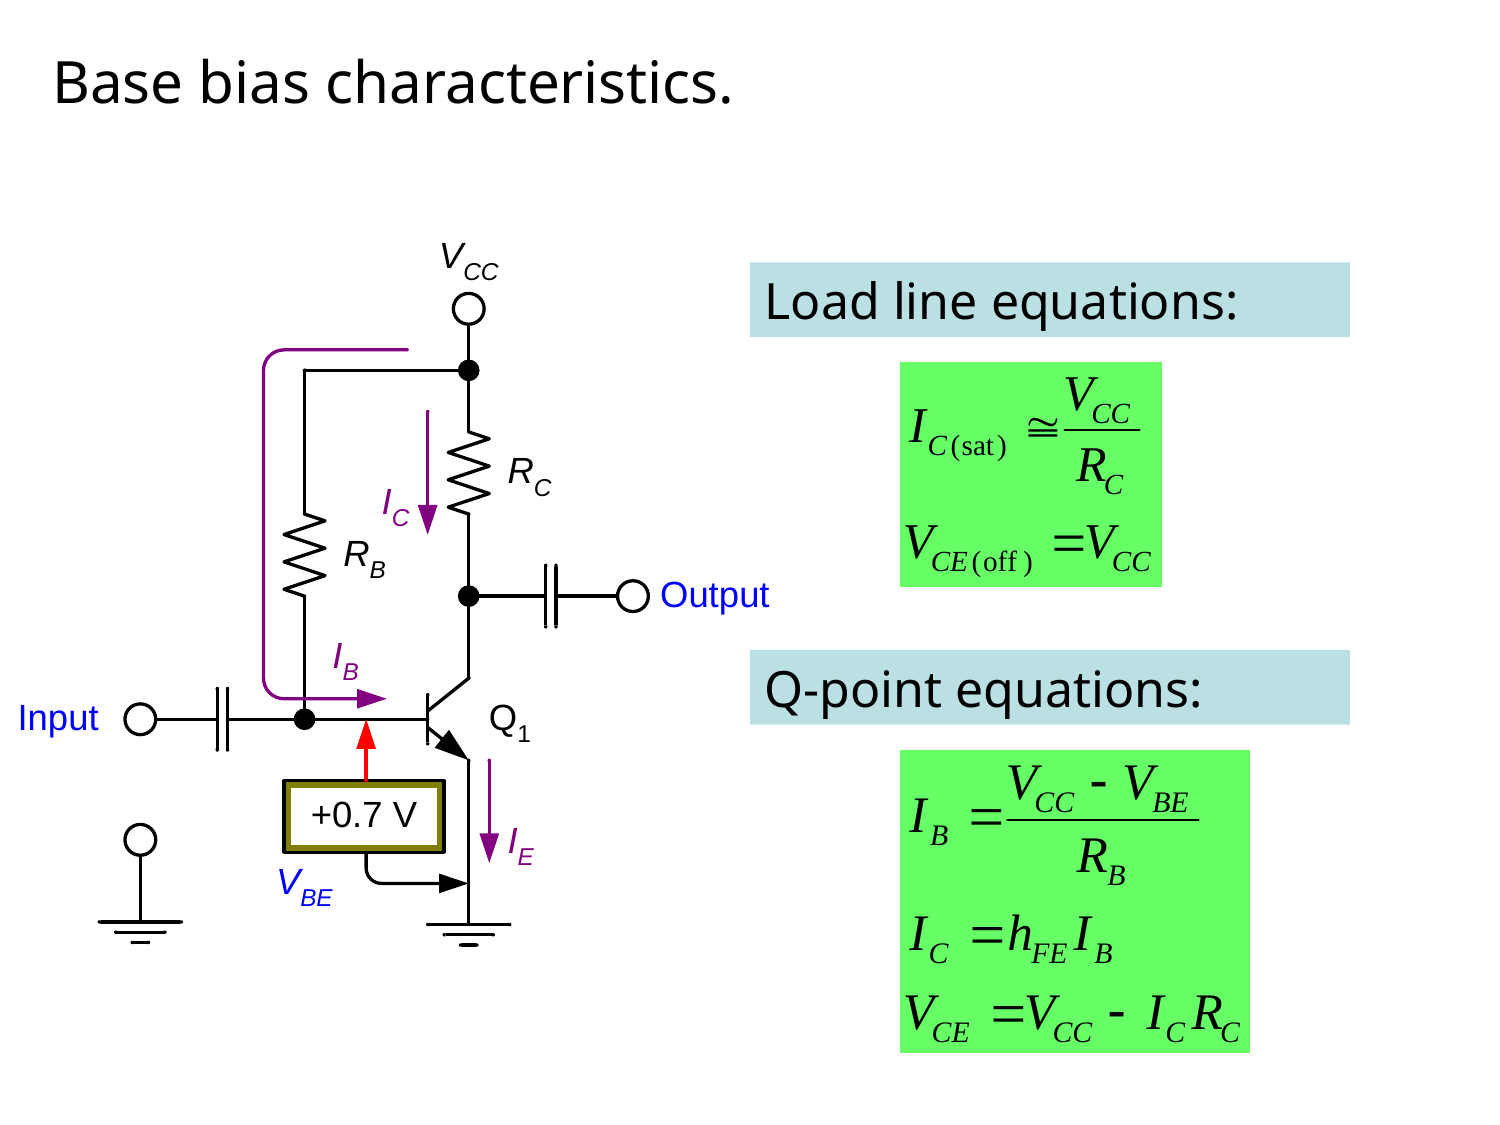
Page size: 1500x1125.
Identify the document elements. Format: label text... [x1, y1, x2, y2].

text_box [12, 224, 776, 952]
title Base bias characteristics. [37, 45, 1475, 116]
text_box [899, 362, 1163, 588]
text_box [899, 749, 1251, 1054]
text_box Q-point equations: [779, 649, 1350, 725]
text_box Load line equations: [779, 262, 1350, 338]
